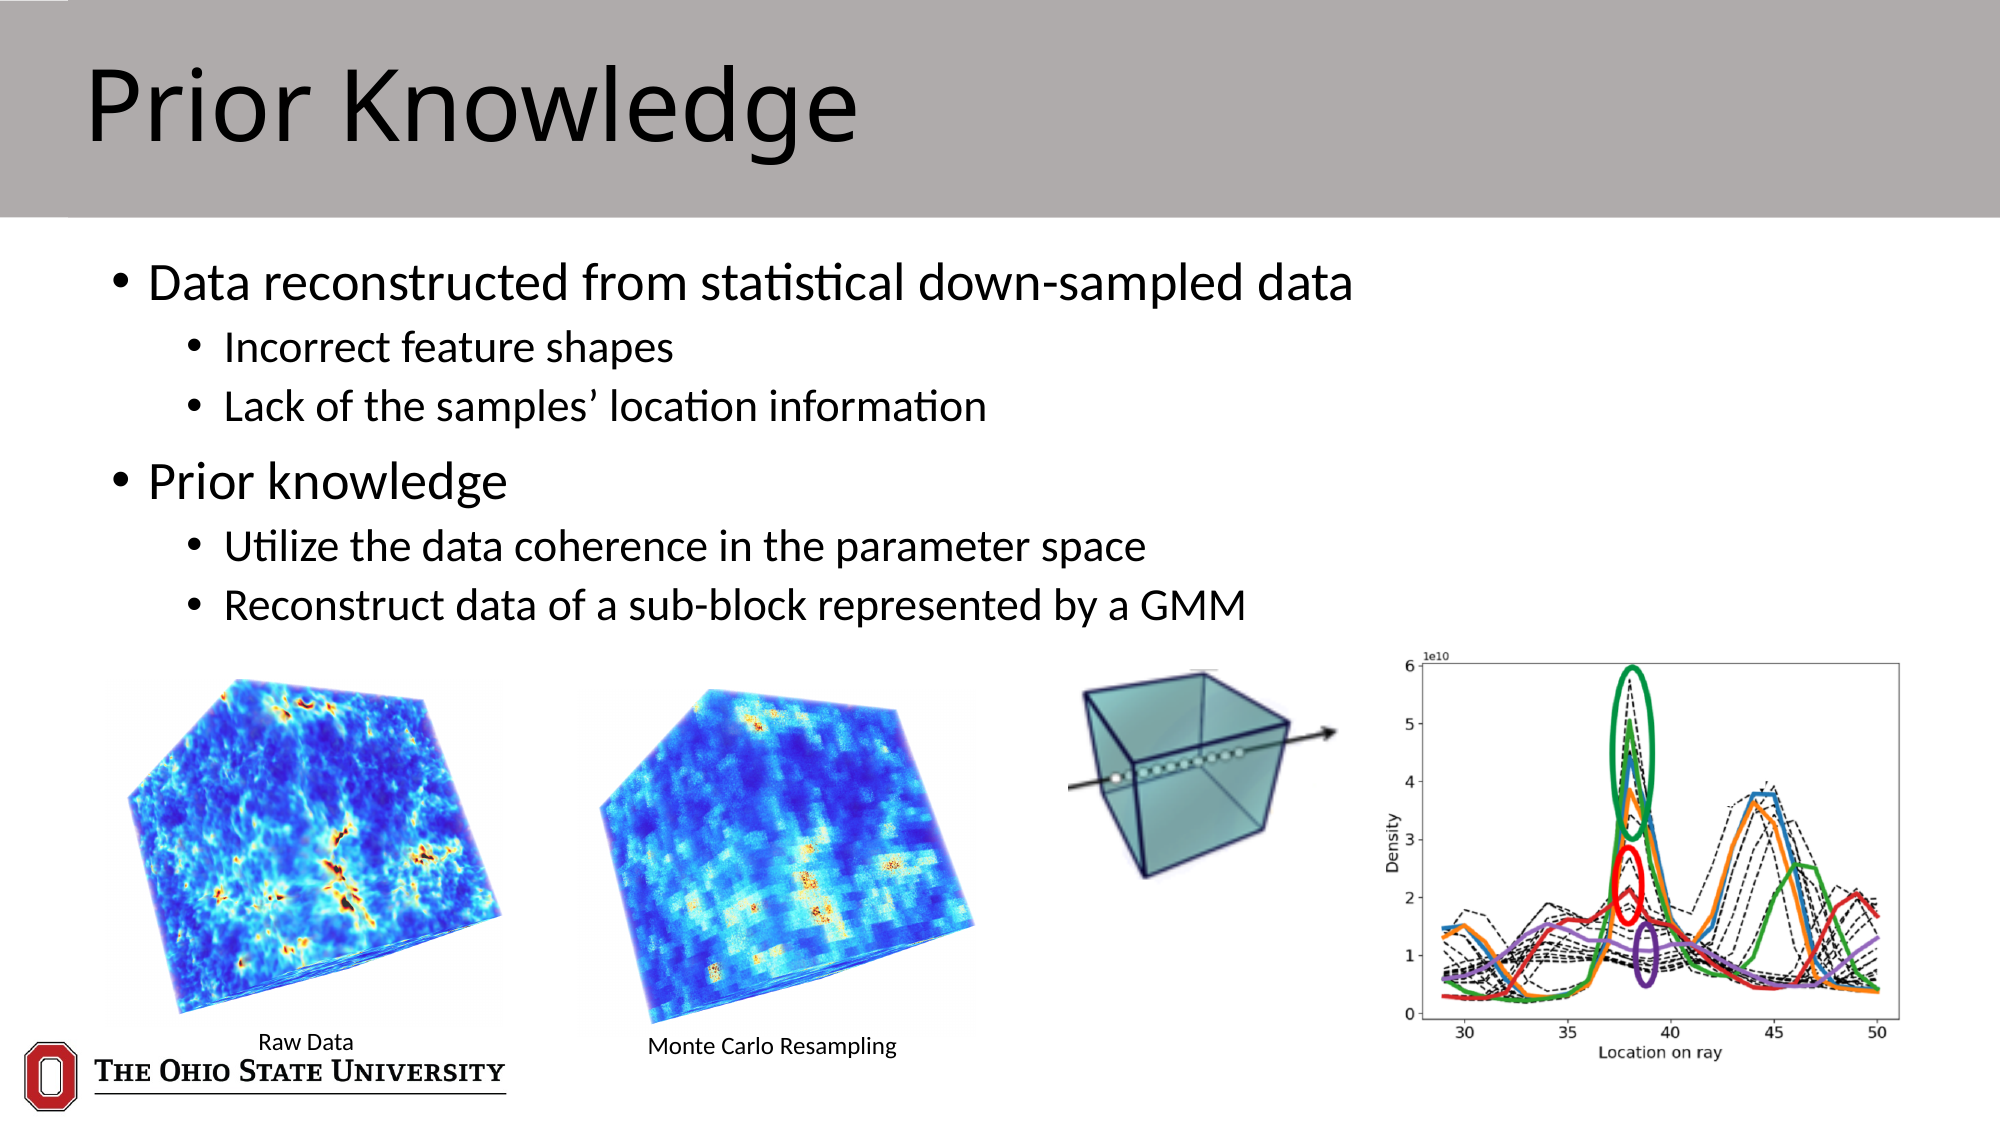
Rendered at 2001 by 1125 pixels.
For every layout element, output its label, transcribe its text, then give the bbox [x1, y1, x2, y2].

picture [0, 1028, 530, 1125]
picture [104, 679, 503, 1027]
picture [1068, 669, 1344, 890]
text_box Monte Carlo Resampling [632, 1037, 913, 1067]
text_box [1386, 644, 1913, 1063]
text_box Raw Data [243, 1027, 376, 1063]
title Prior Knowledge [68, 0, 2000, 218]
list Data reconstructed from statistical down-sampled data Incorrect feature shapes Lack of the samples’ location information Prior knowledge Utilize the data coherence in the parameter space Reconstruct data of a sub-block represented by a GMM [96, 246, 1925, 664]
picture [577, 689, 976, 1037]
